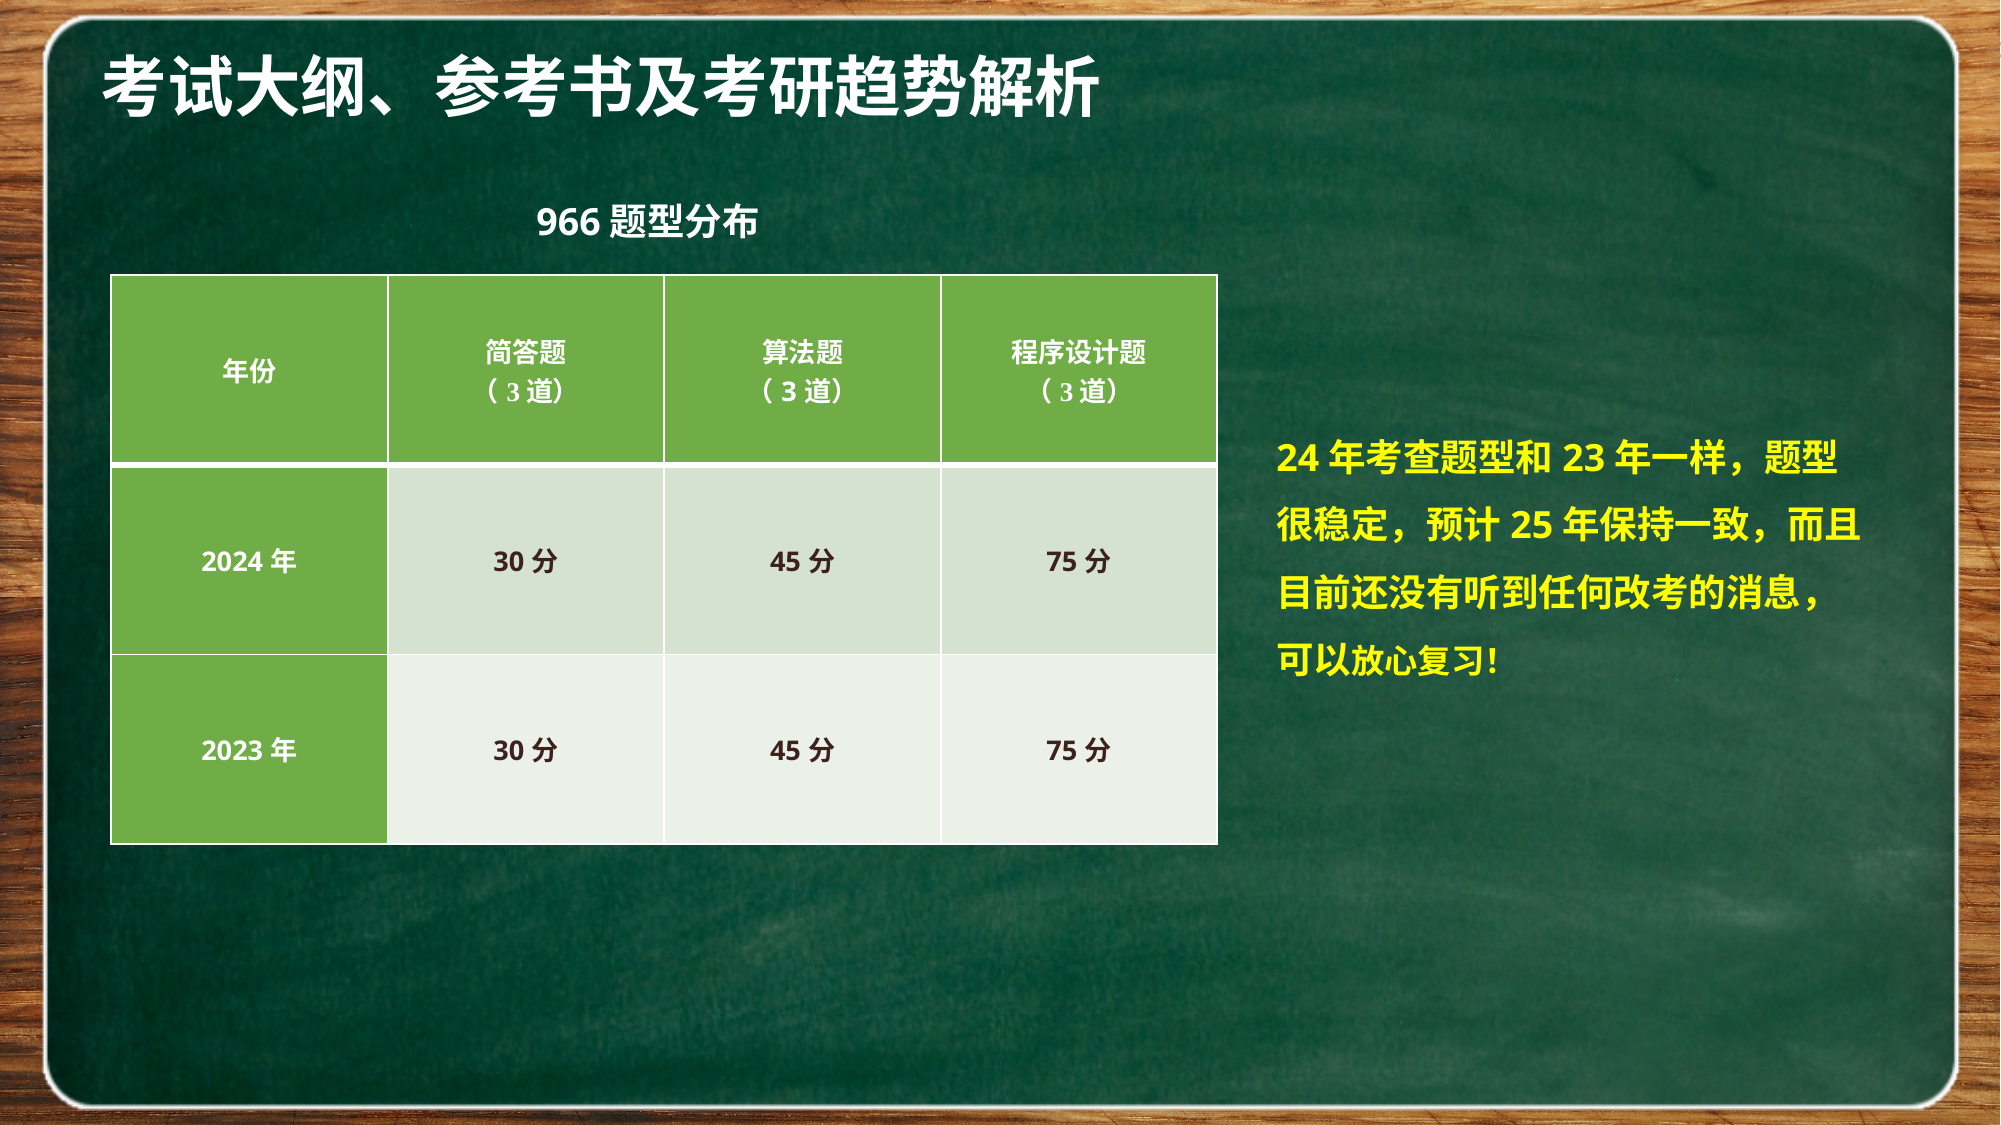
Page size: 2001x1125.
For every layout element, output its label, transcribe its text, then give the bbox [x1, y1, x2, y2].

picture [0, 0, 2000, 1125]
table_cell 75分 [942, 655, 1216, 843]
table_cell 30分 [389, 655, 663, 843]
table_cell 2023年 [112, 655, 387, 843]
table_header 算法题 （3道） [665, 276, 940, 462]
table_header 年份 [112, 276, 387, 462]
text_box 考试大纲、参考书及考研趋势解析 [86, 37, 1137, 132]
text_box 24年考查题型和23年一样，题型很稳定，预计25年保持一致，而且目前还没有听到任何改考的消息，可以放心复习！ [1261, 403, 1889, 689]
table_cell 2024年 [112, 468, 387, 654]
table_cell 45分 [665, 655, 940, 843]
table_header 简答题 （3道） [389, 276, 663, 462]
text_box 966题型分布 [521, 168, 813, 251]
table_header 程序设计题 （3道） [942, 276, 1216, 462]
table_cell 30分 [389, 468, 663, 654]
table_cell 45分 [665, 468, 940, 654]
table_cell 75分 [942, 468, 1216, 654]
